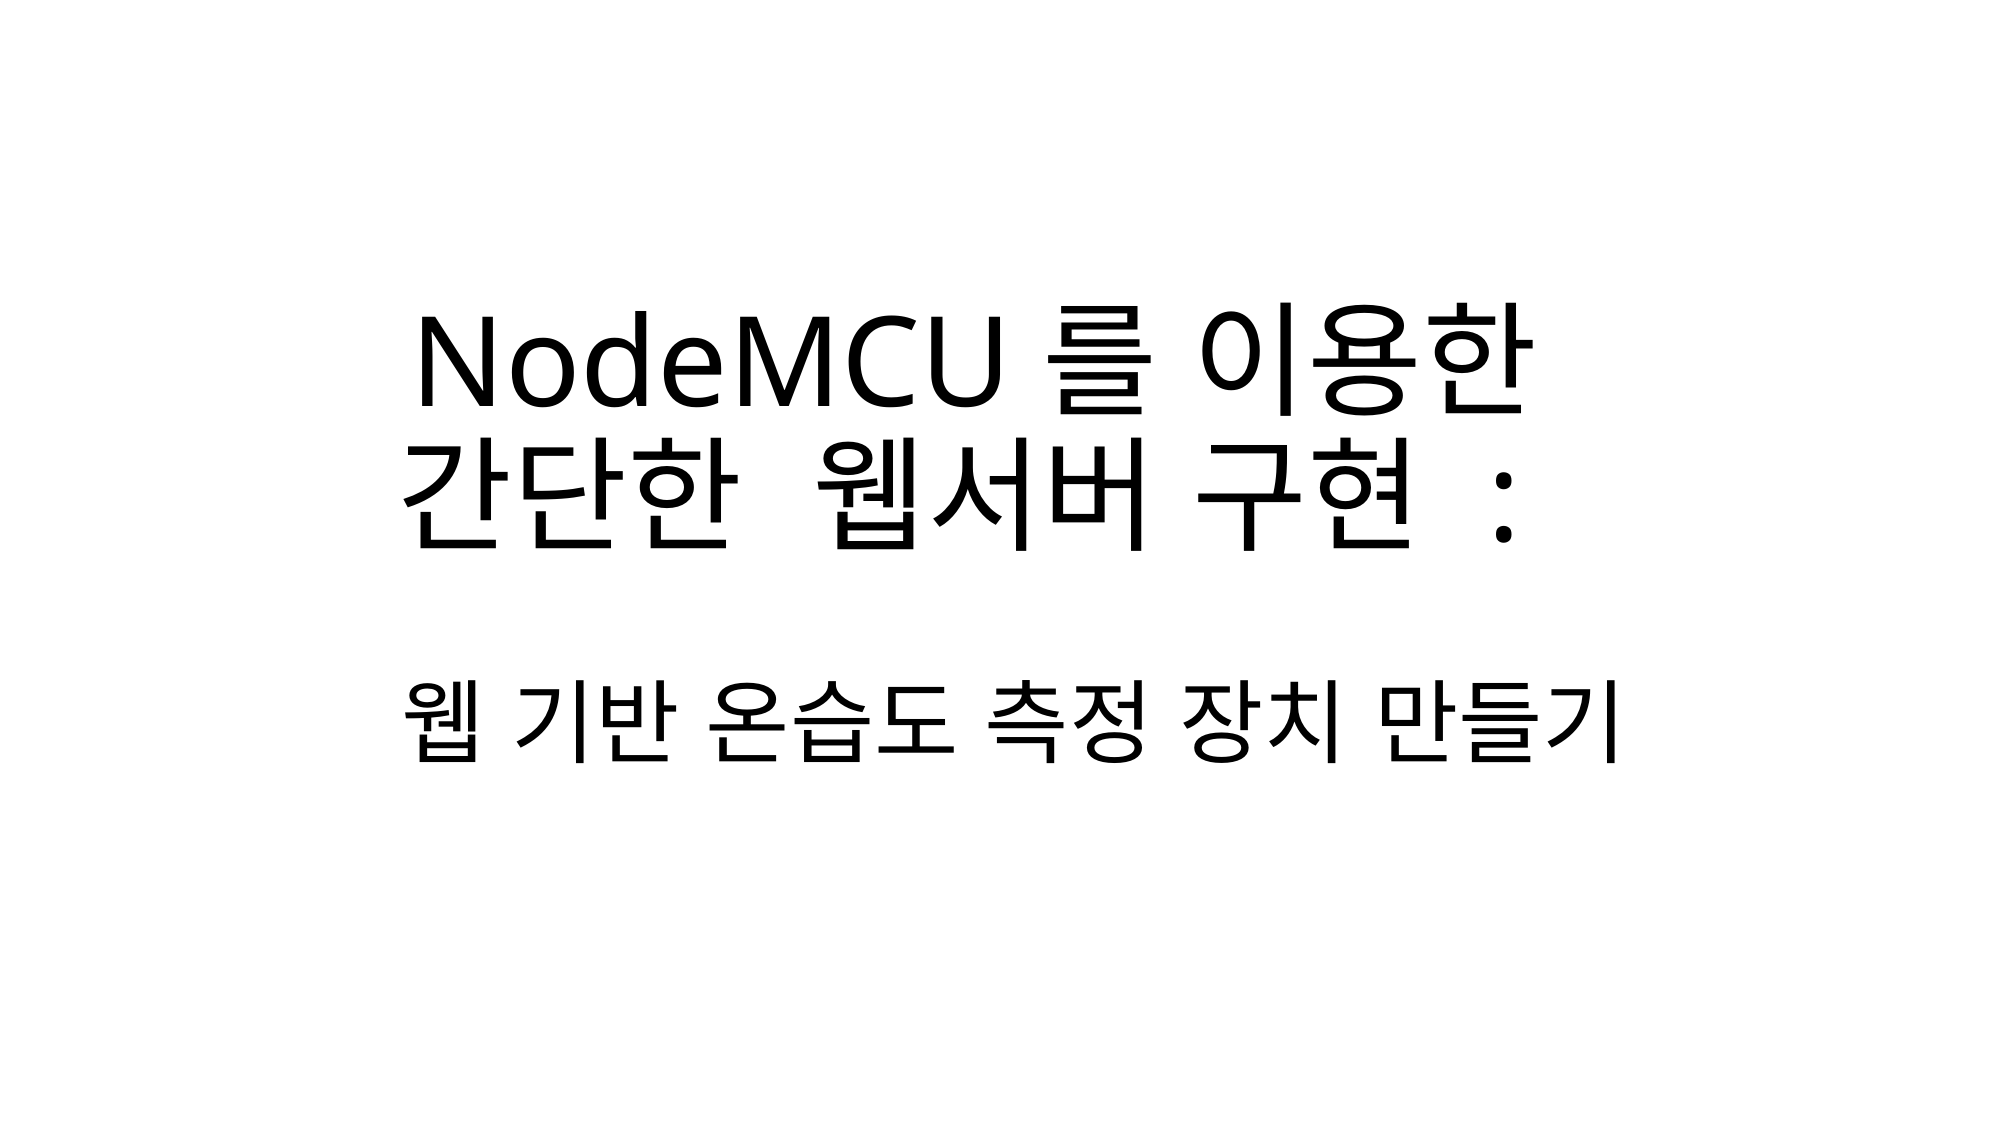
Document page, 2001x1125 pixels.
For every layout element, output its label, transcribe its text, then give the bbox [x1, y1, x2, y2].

subtitle 웹 기반 온습도 측정 장치 만들기 [264, 669, 1765, 941]
title NodeMCU를 이용한 간단한 웹서버 구현 : [102, 184, 1881, 576]
